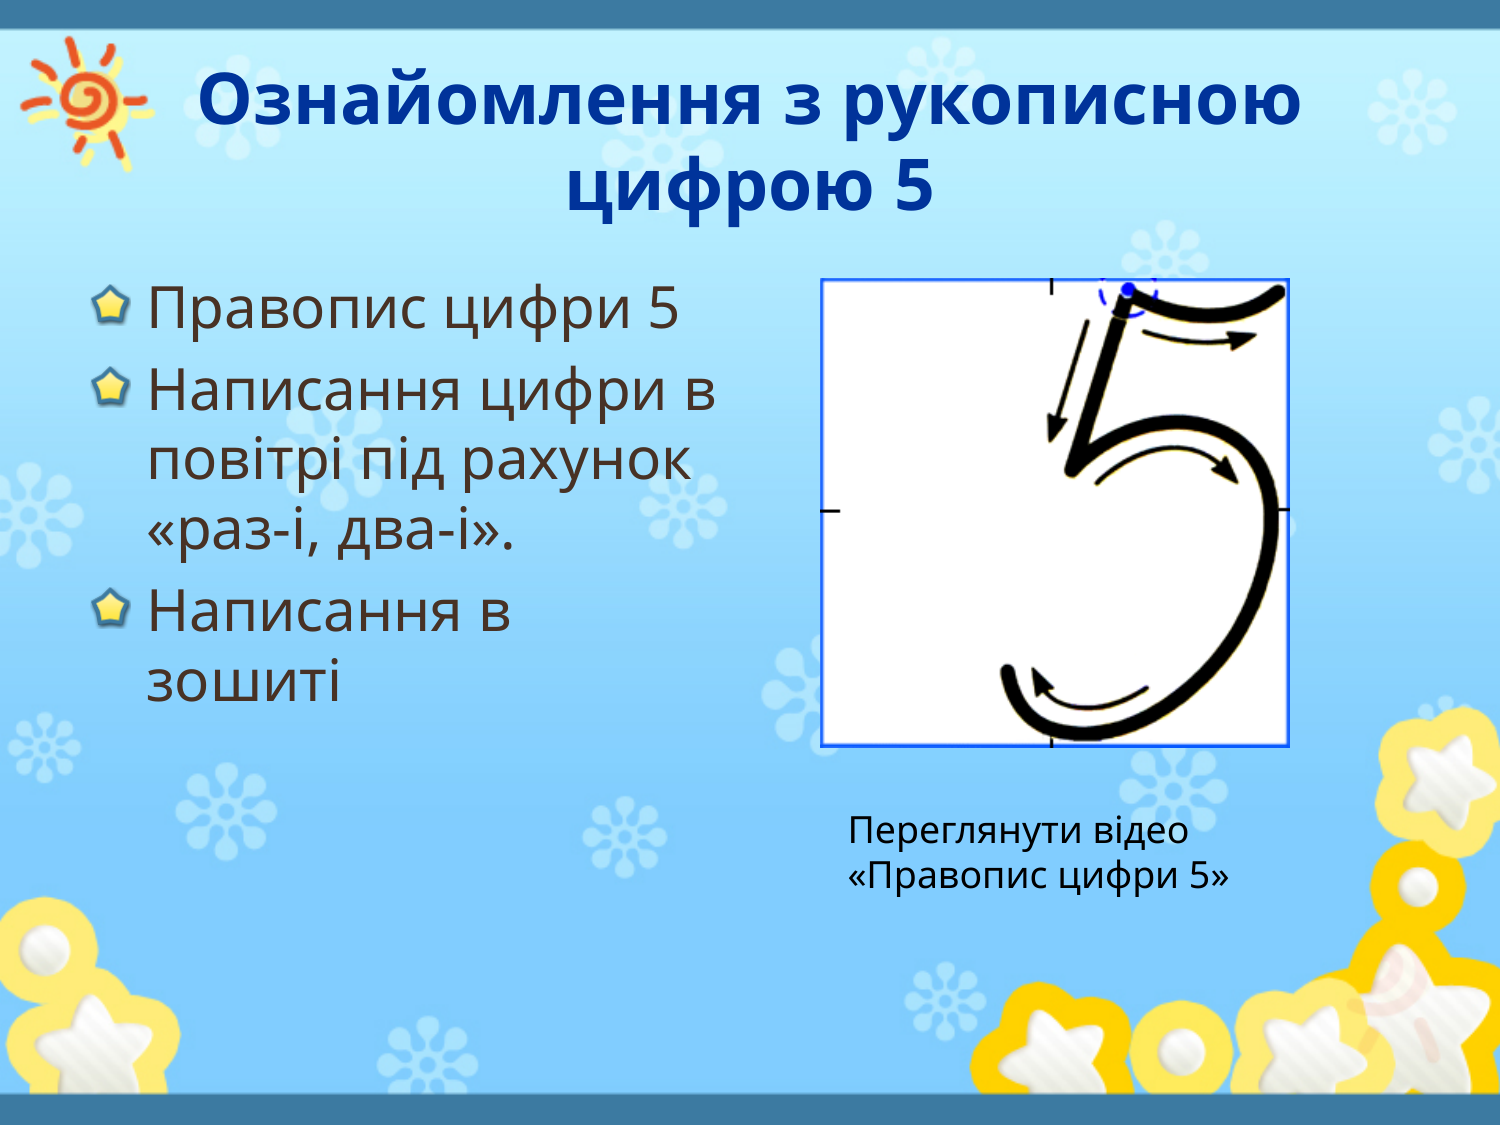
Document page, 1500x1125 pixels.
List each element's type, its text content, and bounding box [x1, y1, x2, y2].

picture [0, 0, 1500, 1125]
text_box Переглянути відео «Правопис цифри 5» [832, 798, 1306, 904]
list Правопис цифри 5 Написання цифри в повітрі під рахунок «раз-i, два-і». Написання в зошиті [75, 262, 738, 776]
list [820, 278, 1290, 748]
title Ознайомлення з рукописною цифрою 5 [75, 45, 1425, 233]
